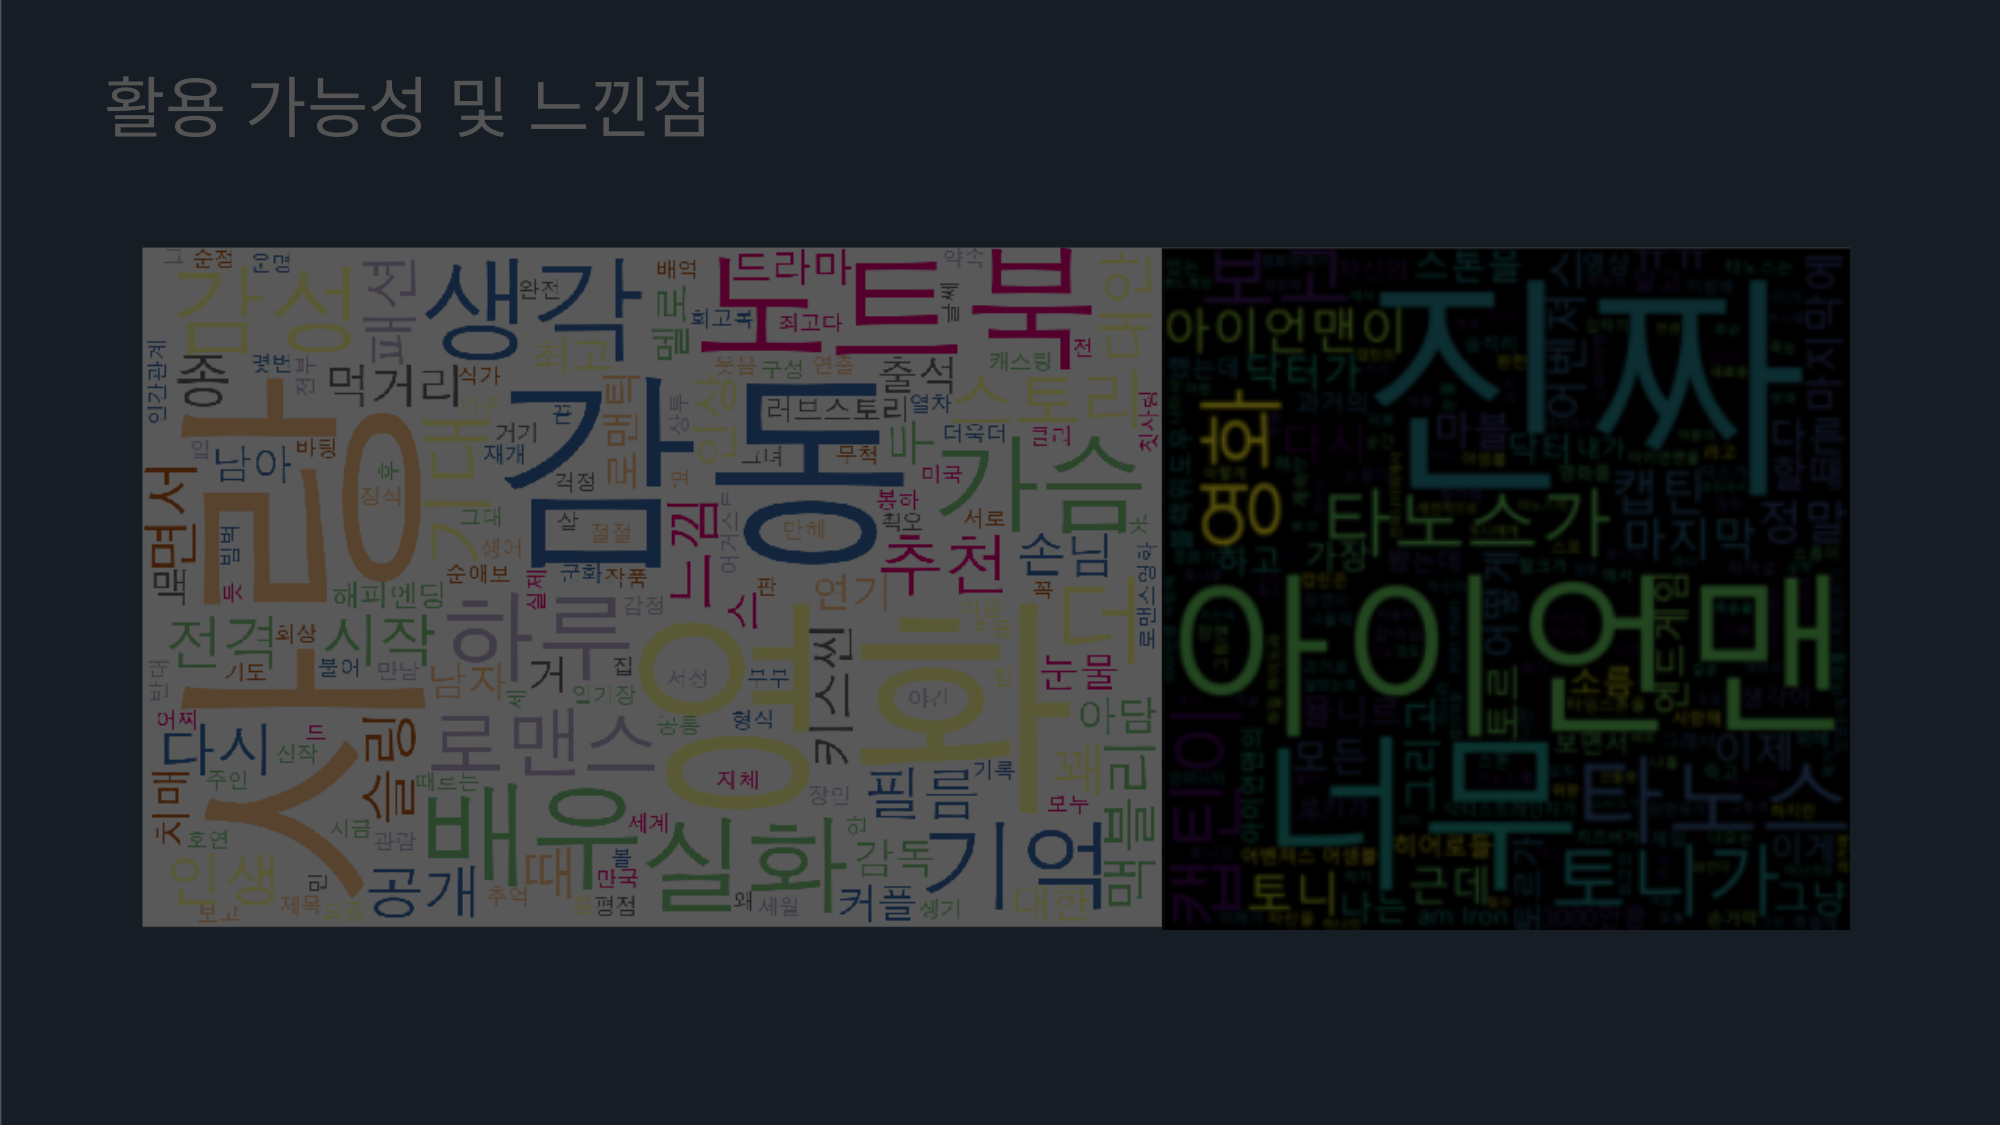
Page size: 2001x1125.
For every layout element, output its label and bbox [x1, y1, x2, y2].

picture [121, 226, 1850, 949]
text_box [0, 0, 2000, 1125]
